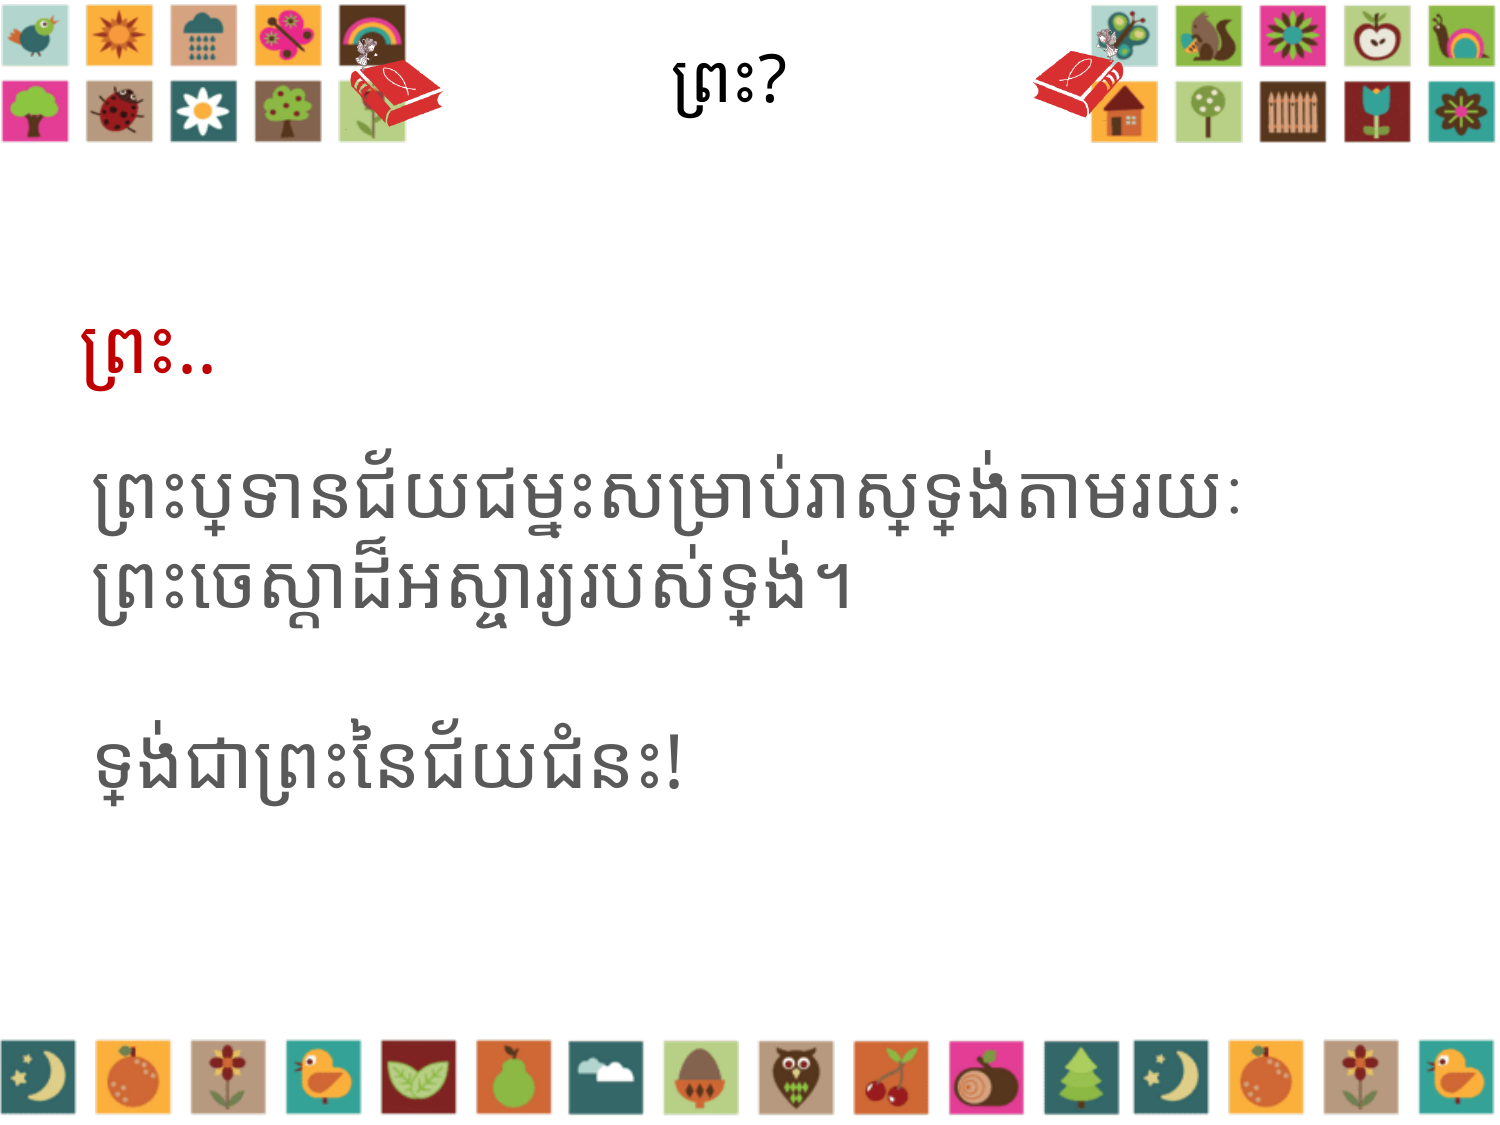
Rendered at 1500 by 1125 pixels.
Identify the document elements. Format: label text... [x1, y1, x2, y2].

text_box ព្រះ.. [64, 290, 1412, 396]
text_box ព្រះ? [480, 28, 997, 124]
text_box ព្រះ​ប្រទាន​ជ័យ​ជម្នះ​សម្រាប់​រាស្ដ្រ​ទ្រង់​តាម​រយៈ​ព្រះចេស្ដា​ដ៏​អស្ចារ្យ​របស់​ទ្រង់។ ទ្រង់ជាព្រះនៃជ័យជំនះ! [76, 436, 1424, 812]
picture [1001, 3, 1500, 150]
picture [0, 3, 475, 150]
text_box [0, 1028, 1500, 1118]
